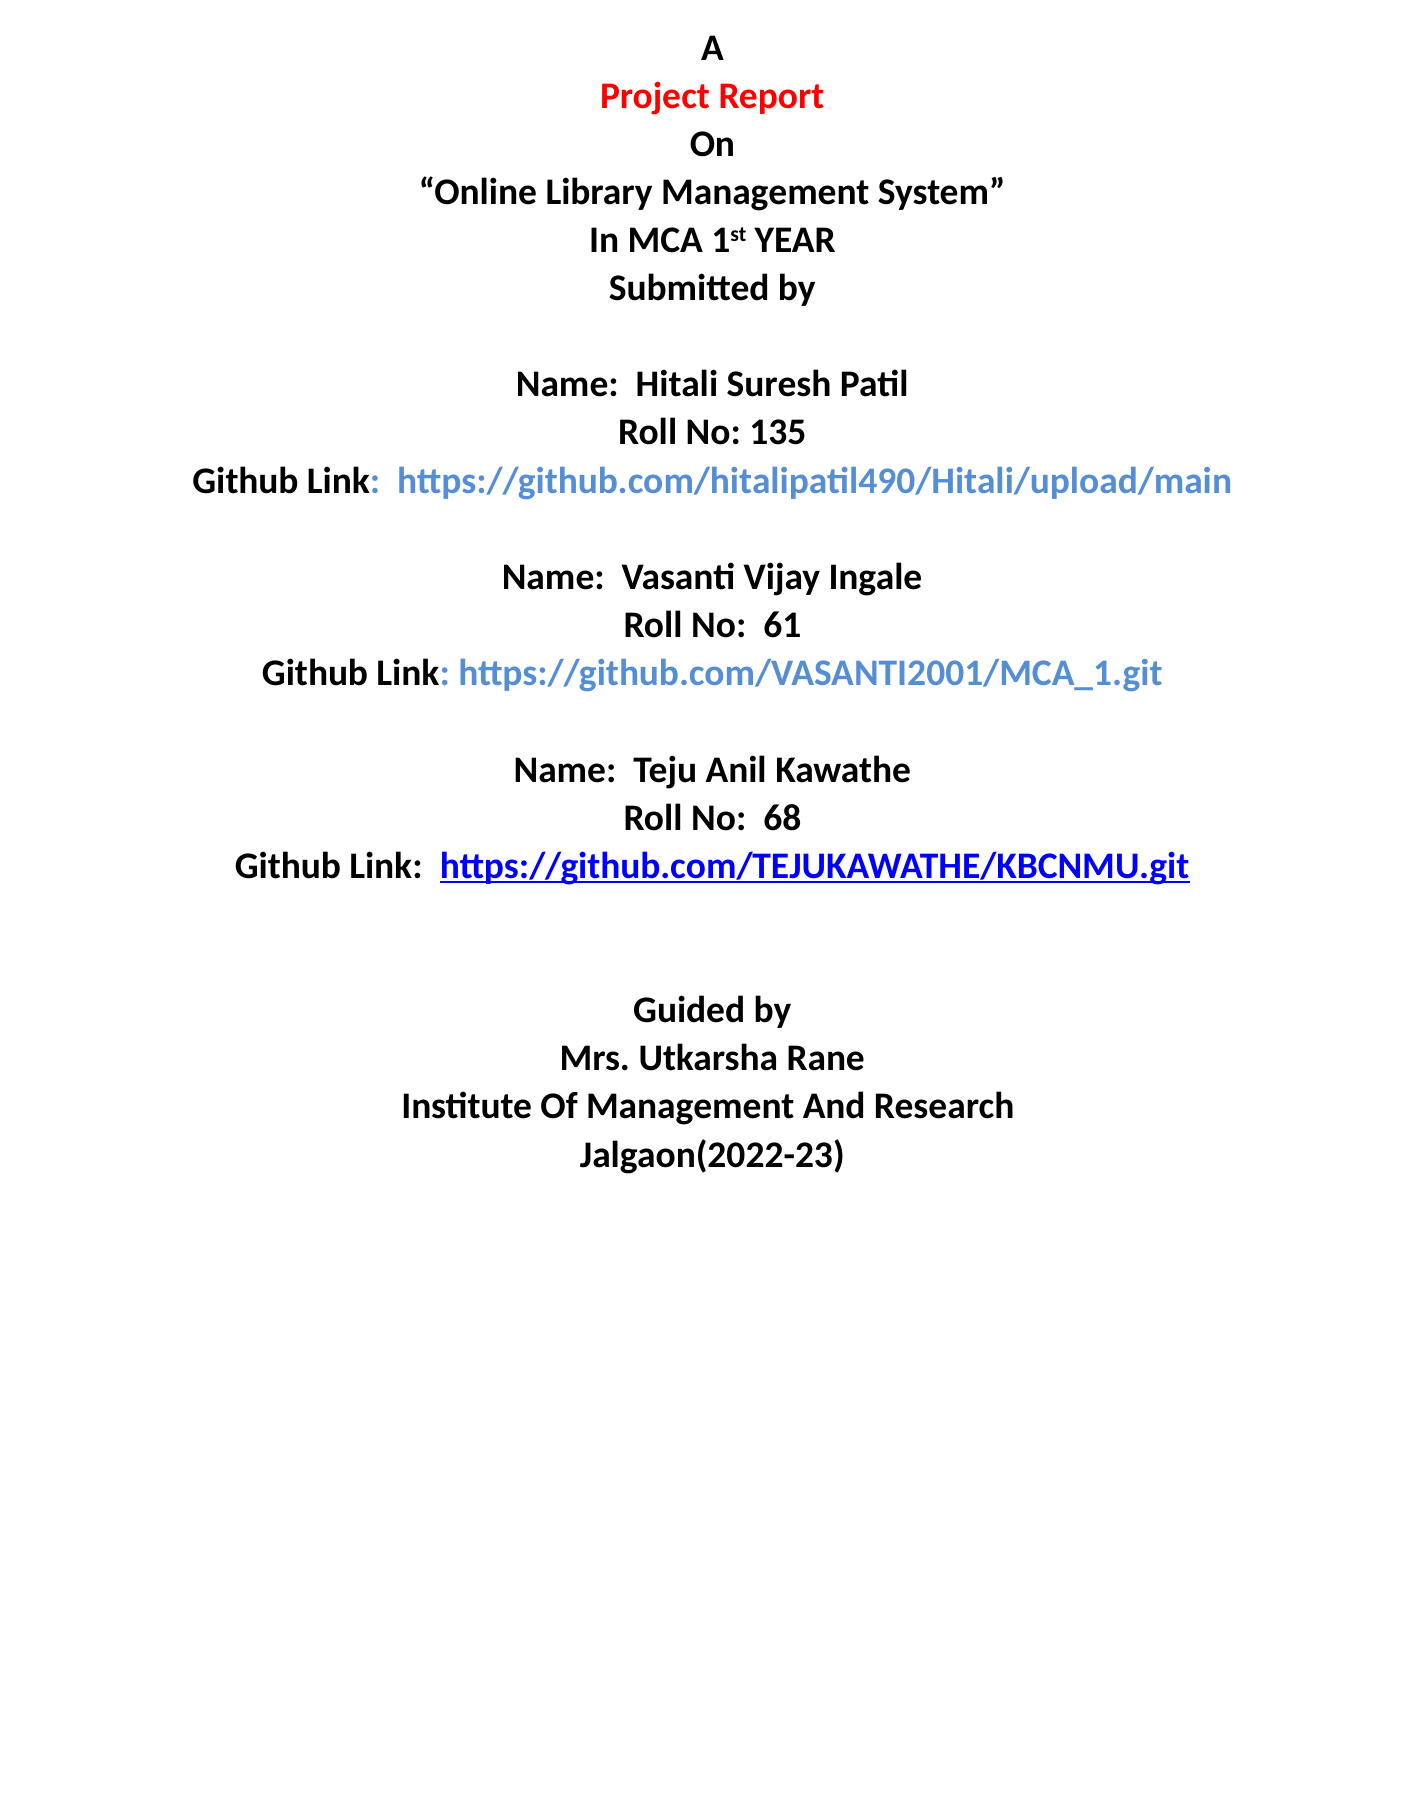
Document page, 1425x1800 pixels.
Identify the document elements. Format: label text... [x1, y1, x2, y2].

title A Project Report On “Online Library Management System” In MCA 1st YEAR Submitted by Name: Hitali Suresh Patil Roll No: 135 Github Link: https://github.com/hitalipatil490/Hitali/upload/main Name: Vasanti Vijay Ingale Roll No: 61 Github Link: https://github.com/VASANTI2001/MCA_1.git Name: Teju Anil Kawathe Roll No: 68 Github Link: https://github.com/TEJUKAWATHE/KBCNMU.git Guided by Mrs. Utkarsha Rane Institute Of Management And Research Jalgaon(2022-23) [24, 19, 1400, 1252]
